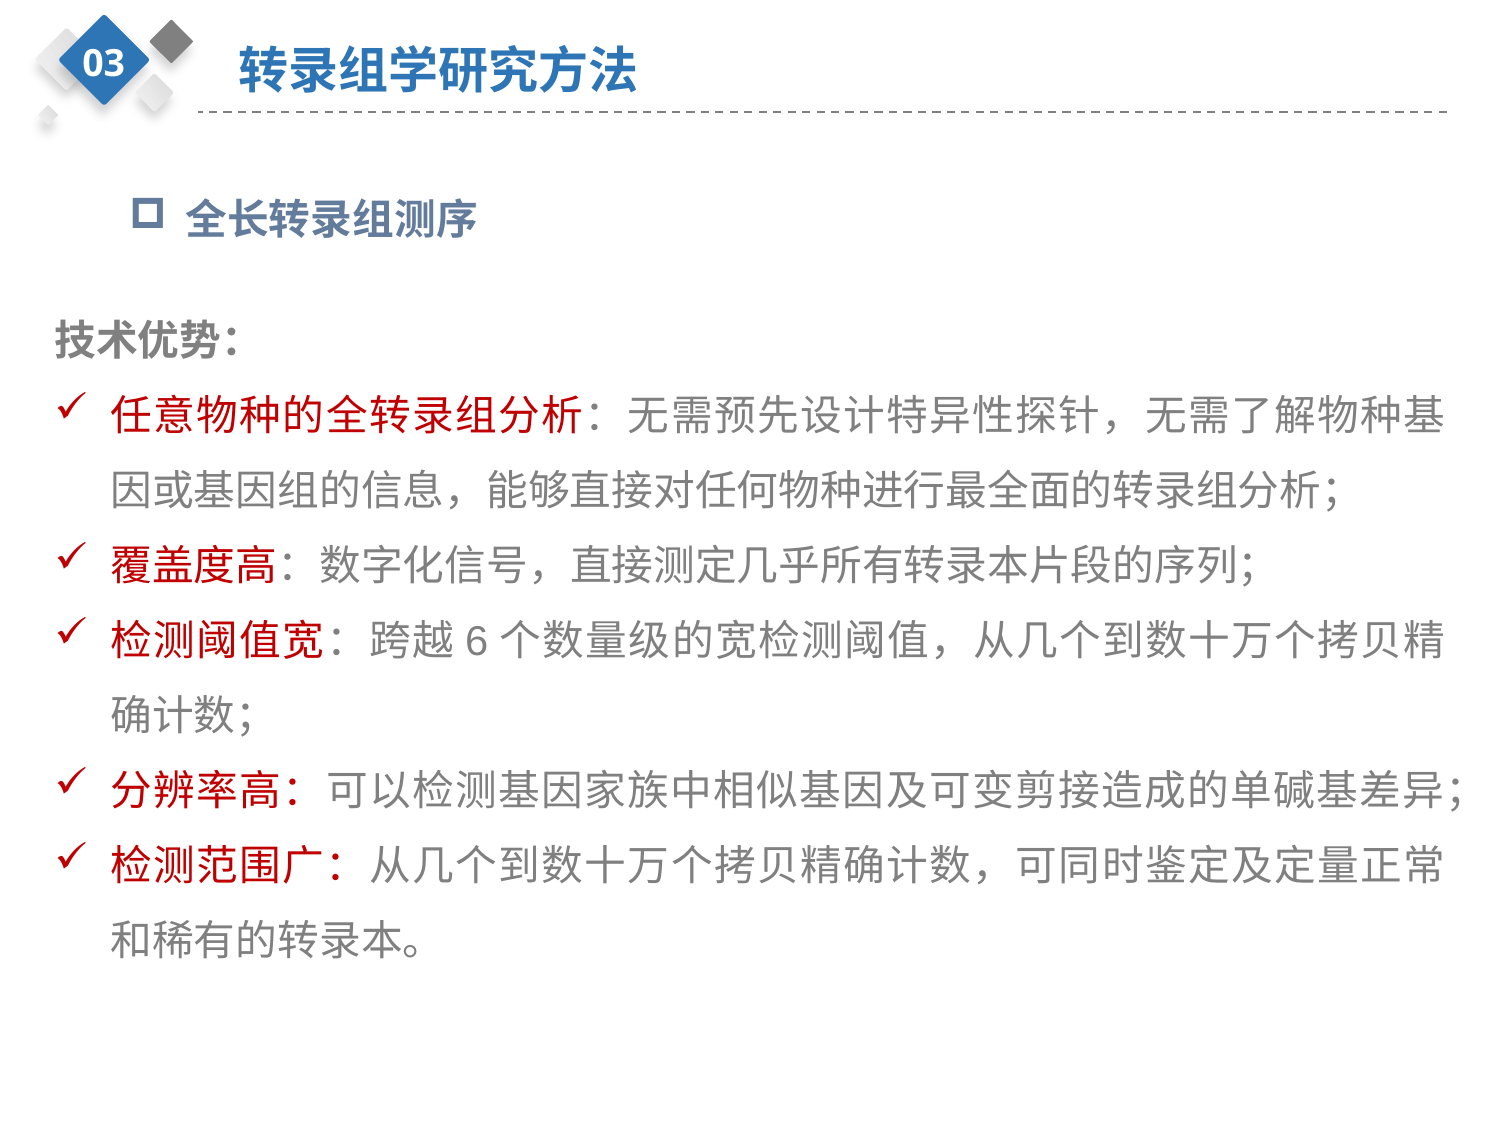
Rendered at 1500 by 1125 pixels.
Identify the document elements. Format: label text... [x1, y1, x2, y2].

text_box 技术优势： 任意物种的全转录组分析：无需预先设计特异性探针，无需了解物种基因或基因组的信息，能够直接对任何物种进行最全面的转录组分析； 覆盖度高：数字化信号，直接测定几乎所有转录本片段的序列； 检测阈值宽：跨越6个数量级的宽检测阈值，从几个到数十万个拷贝精确计数； 分辨率高：可以检测基因家族中相似基因及可变剪接造成的单碱基差异； 检测范围广：从几个到数十万个拷贝精确计数，可同时鉴定及定量正常和稀有的转录本。 [39, 281, 1461, 972]
text_box 全长转录组测序 [114, 160, 1458, 281]
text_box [41, 25, 656, 122]
